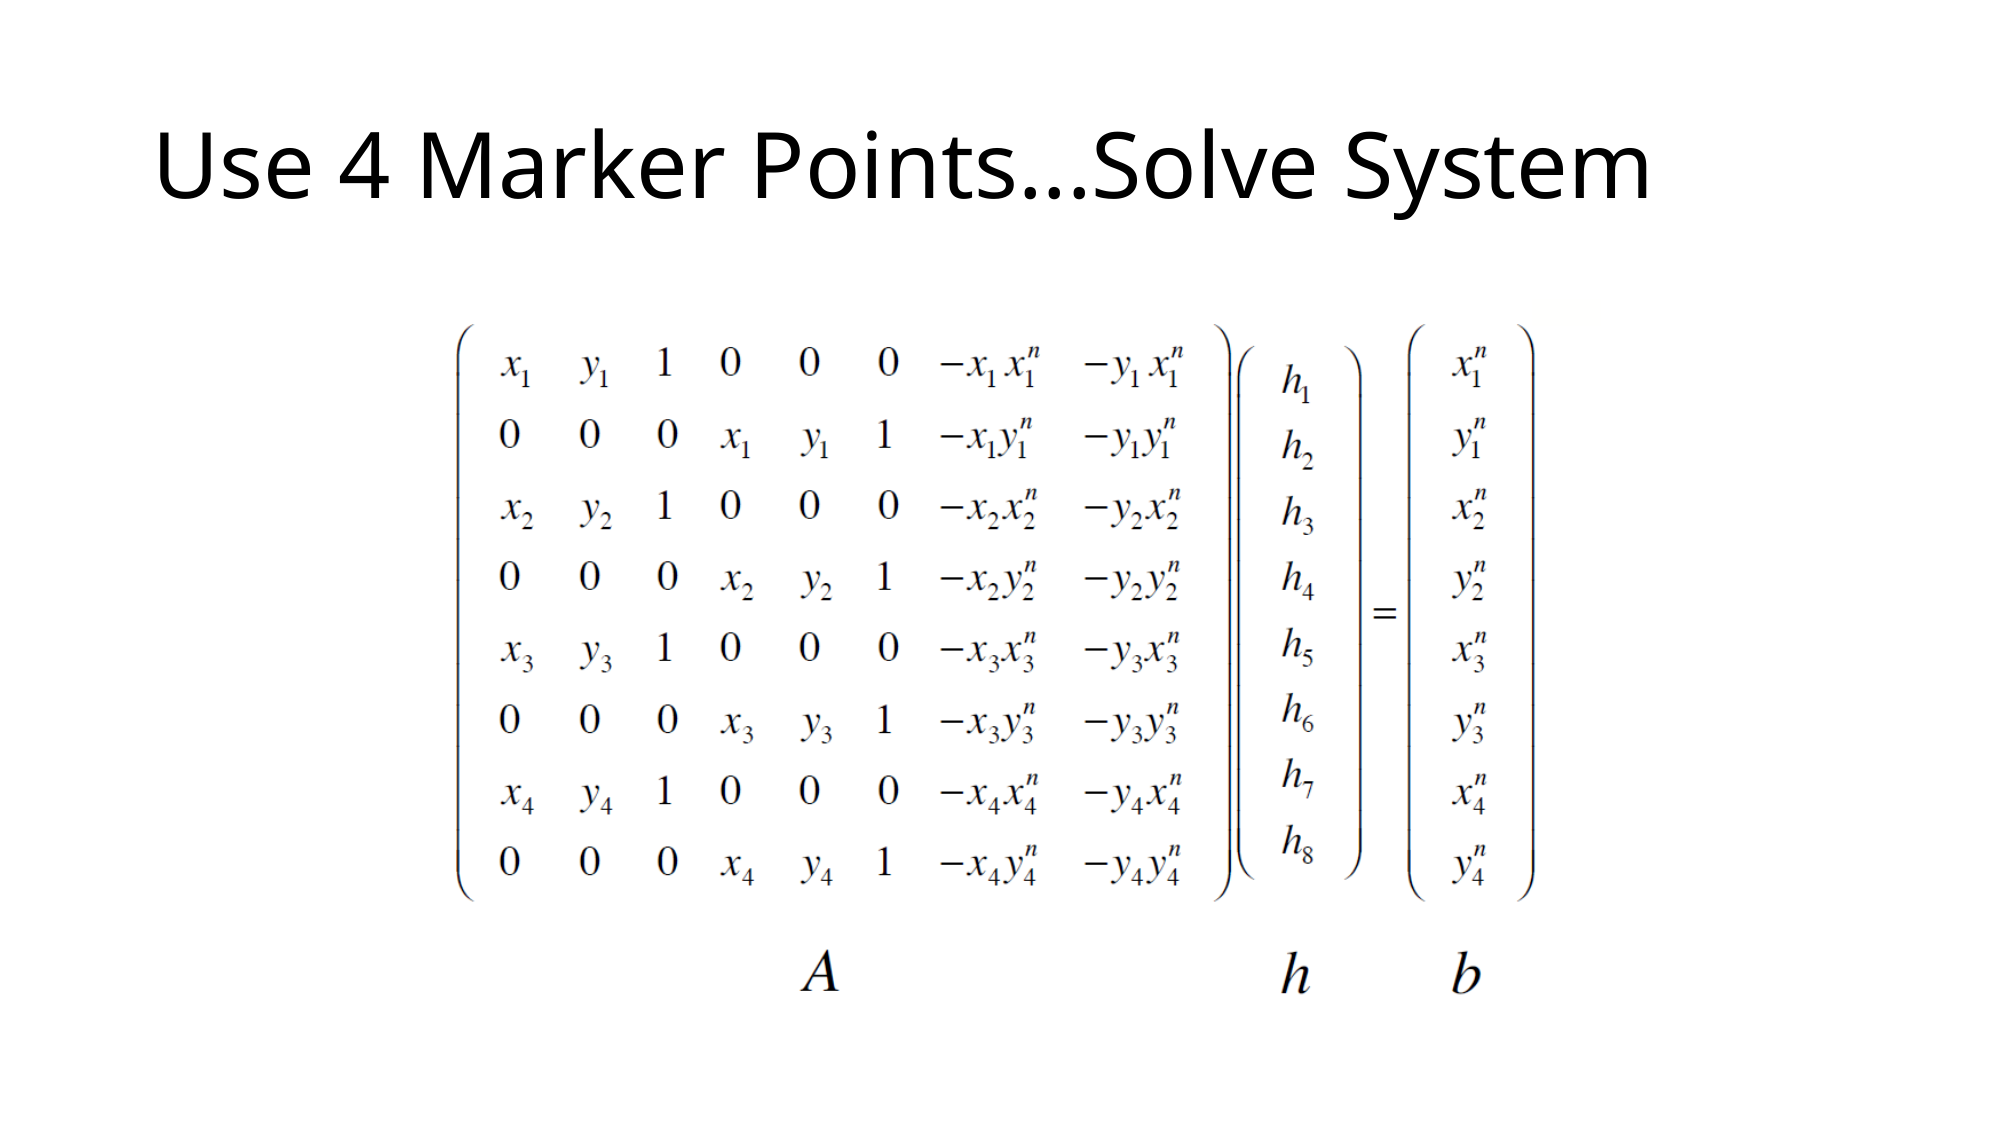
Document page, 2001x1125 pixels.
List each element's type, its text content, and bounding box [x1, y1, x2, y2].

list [399, 299, 1601, 1014]
title Use 4 Marker Points...Solve System [137, 59, 1863, 278]
